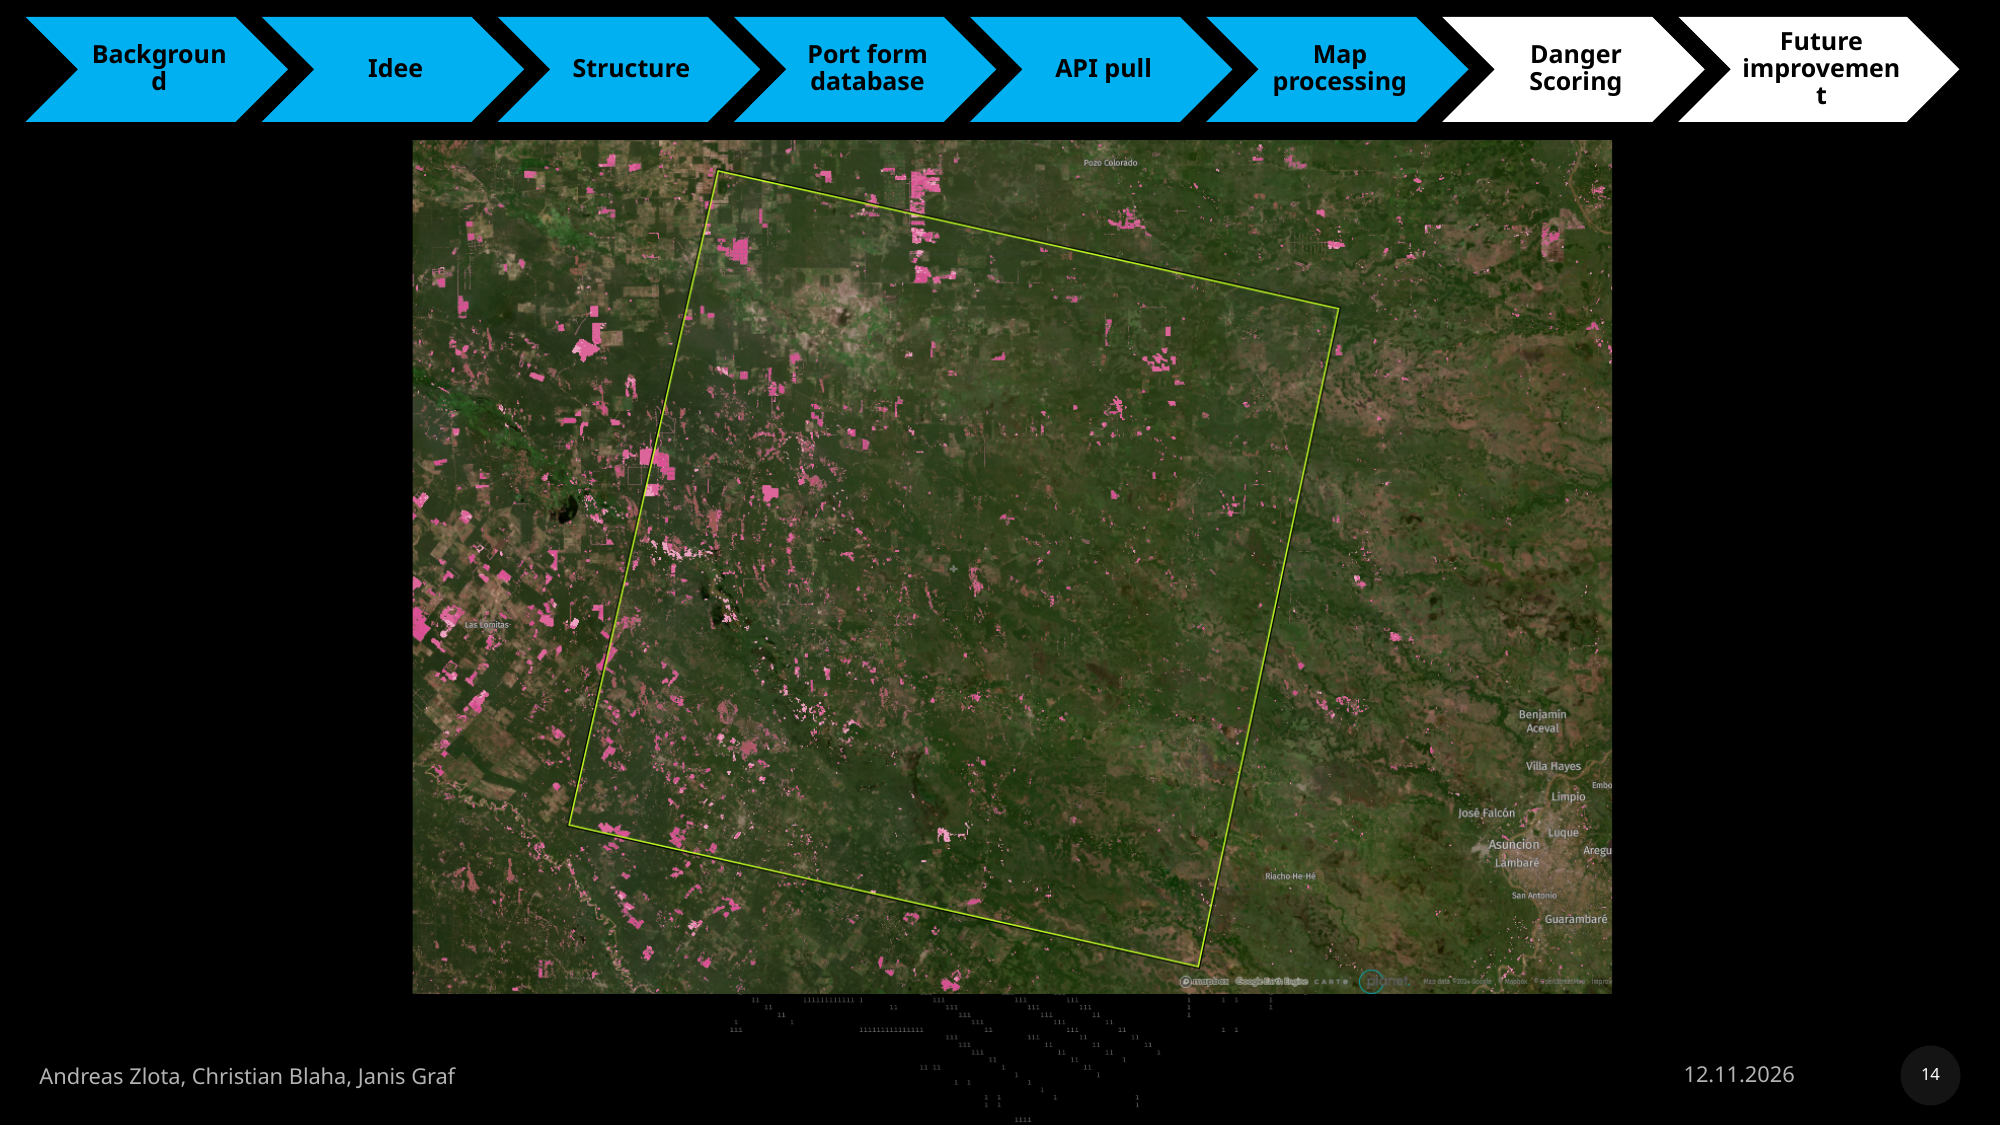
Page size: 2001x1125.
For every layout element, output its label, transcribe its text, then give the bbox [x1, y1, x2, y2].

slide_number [1358, 1048, 1810, 1103]
footer Andreas Zlota, Christian Blaha, Janis Graf [24, 1049, 993, 1102]
slide_number 14 [1900, 1045, 1961, 1106]
picture [412, 140, 1613, 1122]
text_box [24, 0, 1961, 139]
